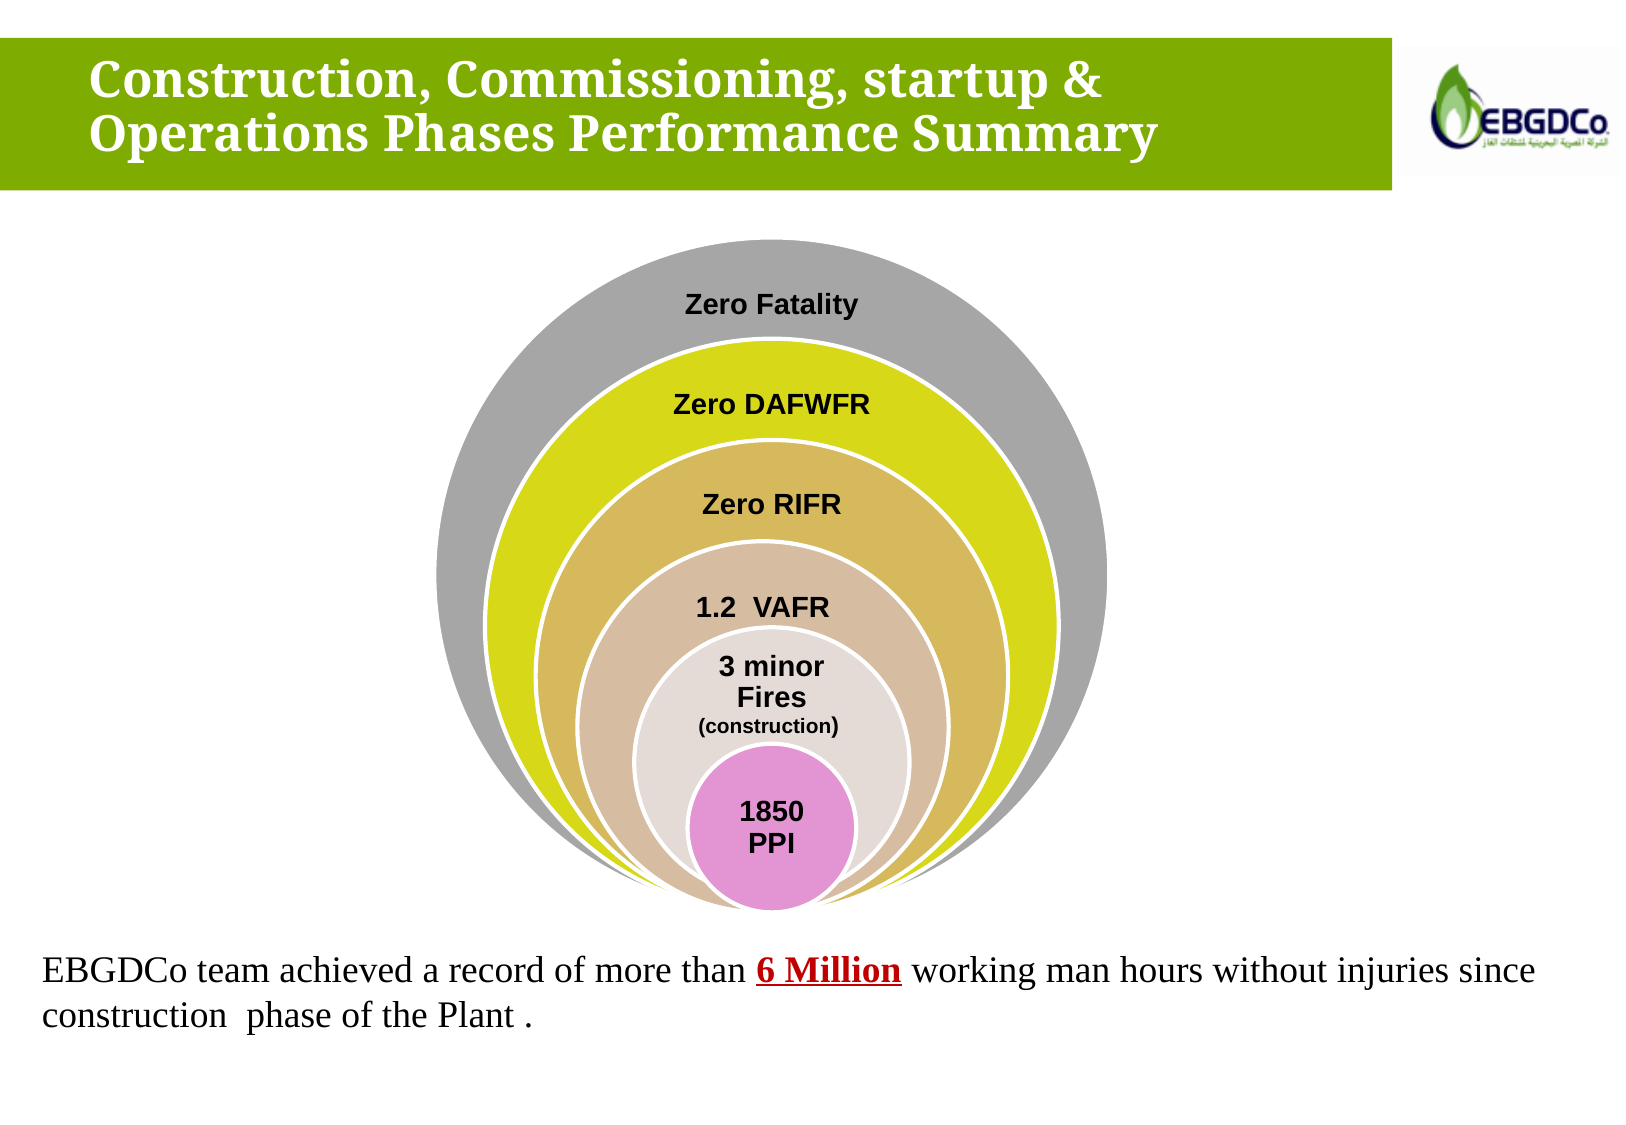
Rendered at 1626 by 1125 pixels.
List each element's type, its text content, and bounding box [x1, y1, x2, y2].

text_box EBGDCo team achieved a record of more than 6 Million working man hours without injuries since construction phase of the Plant . [27, 937, 1625, 1043]
title Construction, Commissioning, startup & Operations Phases Performance Summary [0, 62, 1409, 216]
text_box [121, 237, 1423, 913]
picture [1396, 46, 1620, 176]
